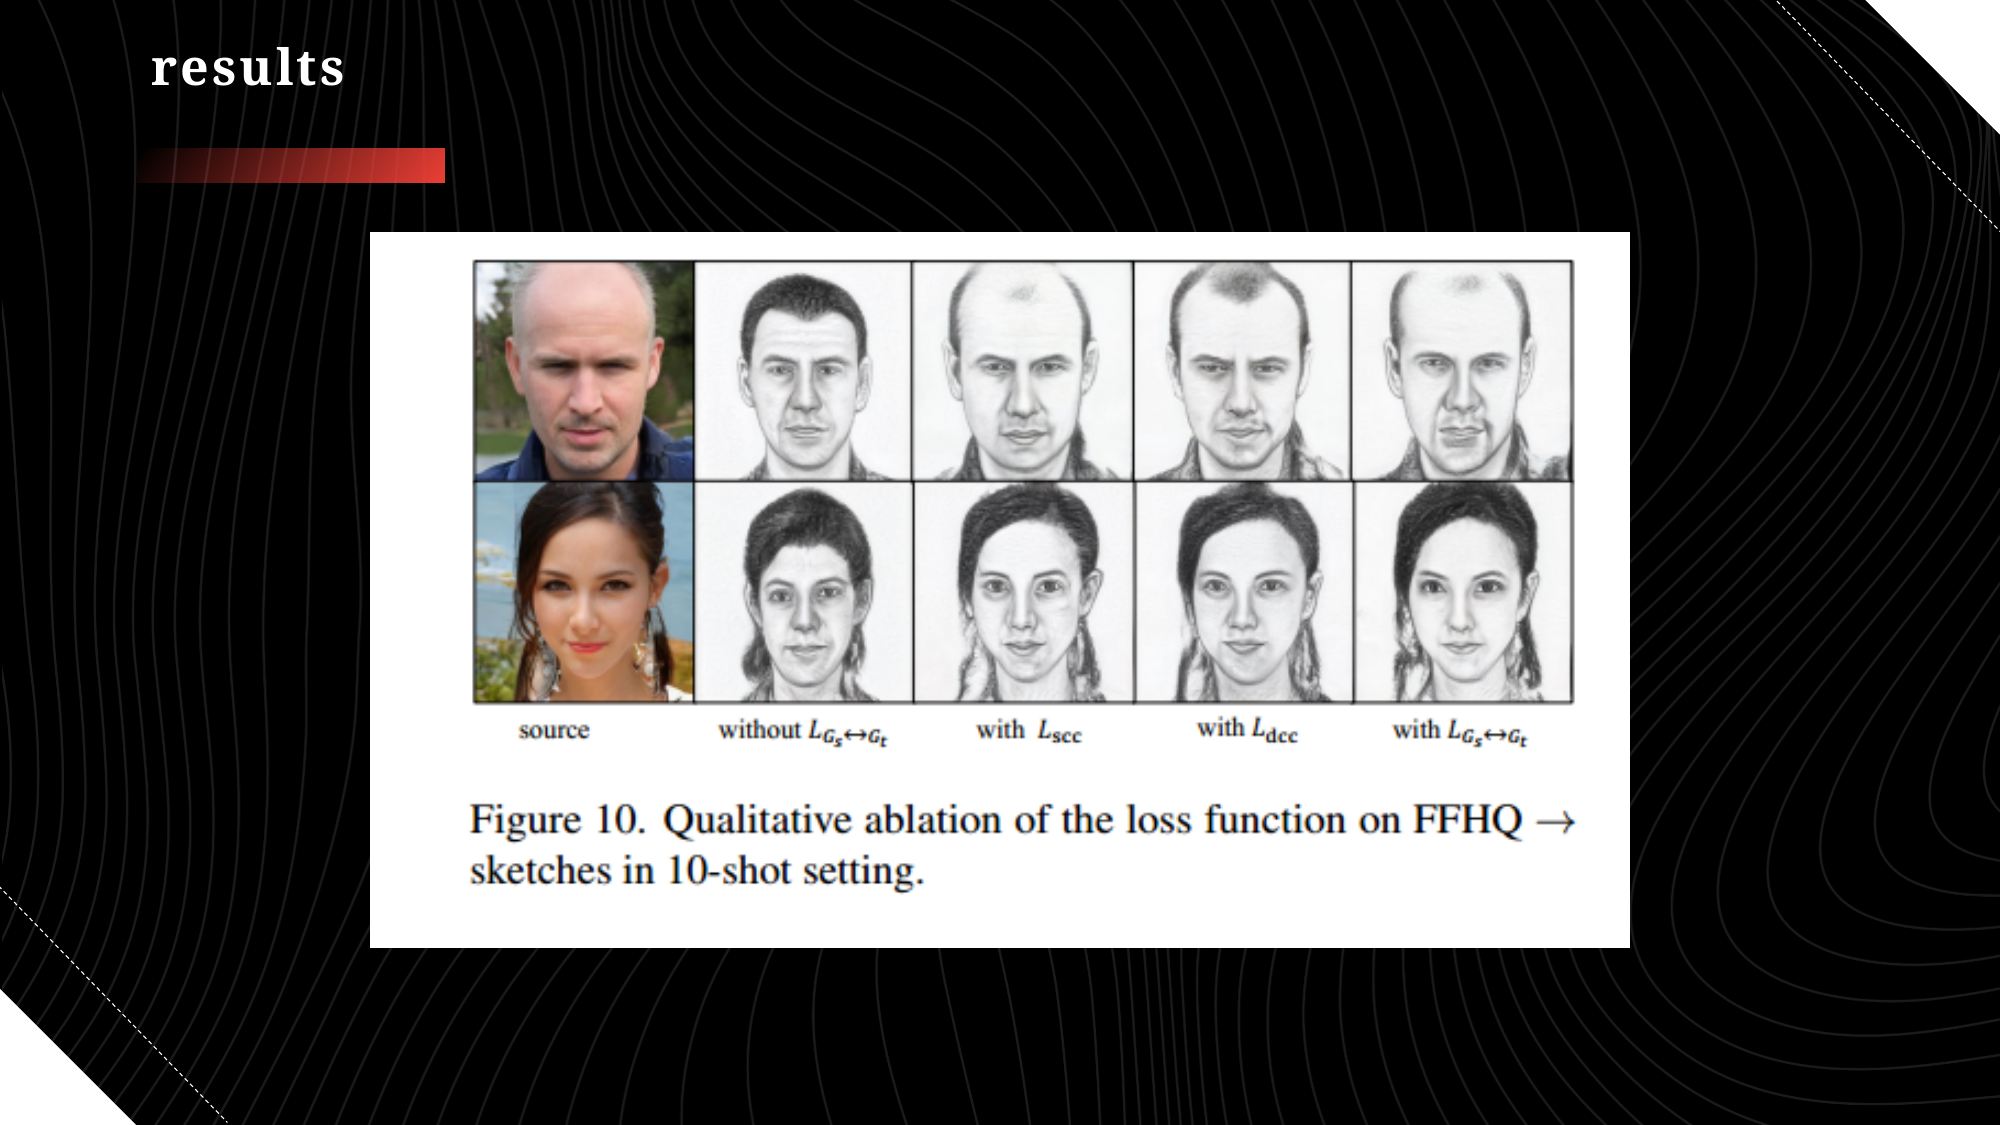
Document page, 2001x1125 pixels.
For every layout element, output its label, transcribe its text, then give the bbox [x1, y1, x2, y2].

title results [136, 21, 1863, 118]
picture [370, 232, 1630, 948]
